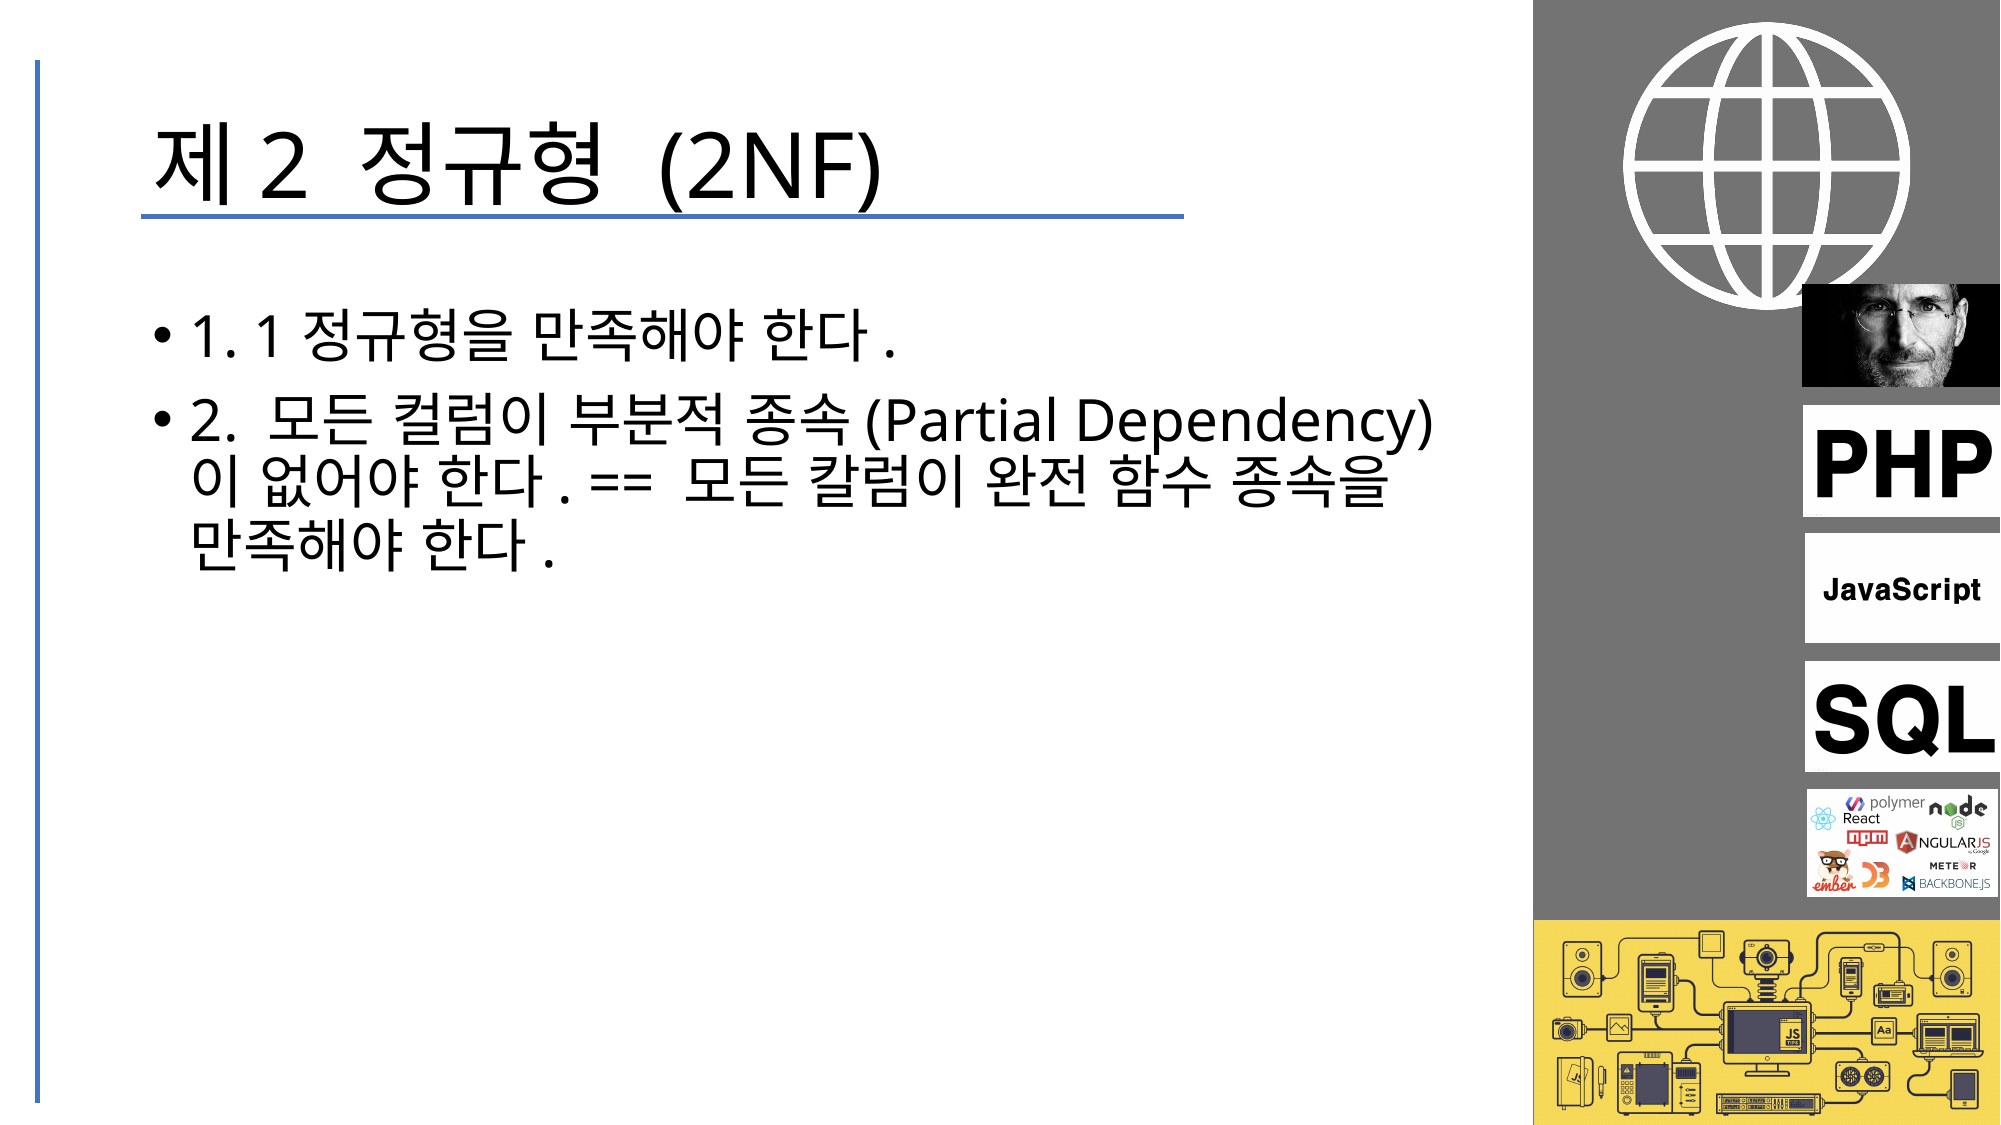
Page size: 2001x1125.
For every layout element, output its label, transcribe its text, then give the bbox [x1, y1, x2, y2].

picture [1534, 920, 2000, 1125]
picture [1805, 533, 2000, 643]
picture [1807, 789, 1998, 897]
picture [1805, 661, 2001, 772]
picture [1803, 405, 2000, 517]
title 제2 정규형 (2NF) [137, 59, 1863, 278]
list 1. 1정규형을 만족해야 한다. 2. 모든 컬럼이 부분적 종속(Partial Dependency)이 없어야 한다. == 모든 칼럼이 완전 함수 종속을 만족해야 한다. [137, 299, 1507, 1014]
picture [1623, 22, 2000, 387]
